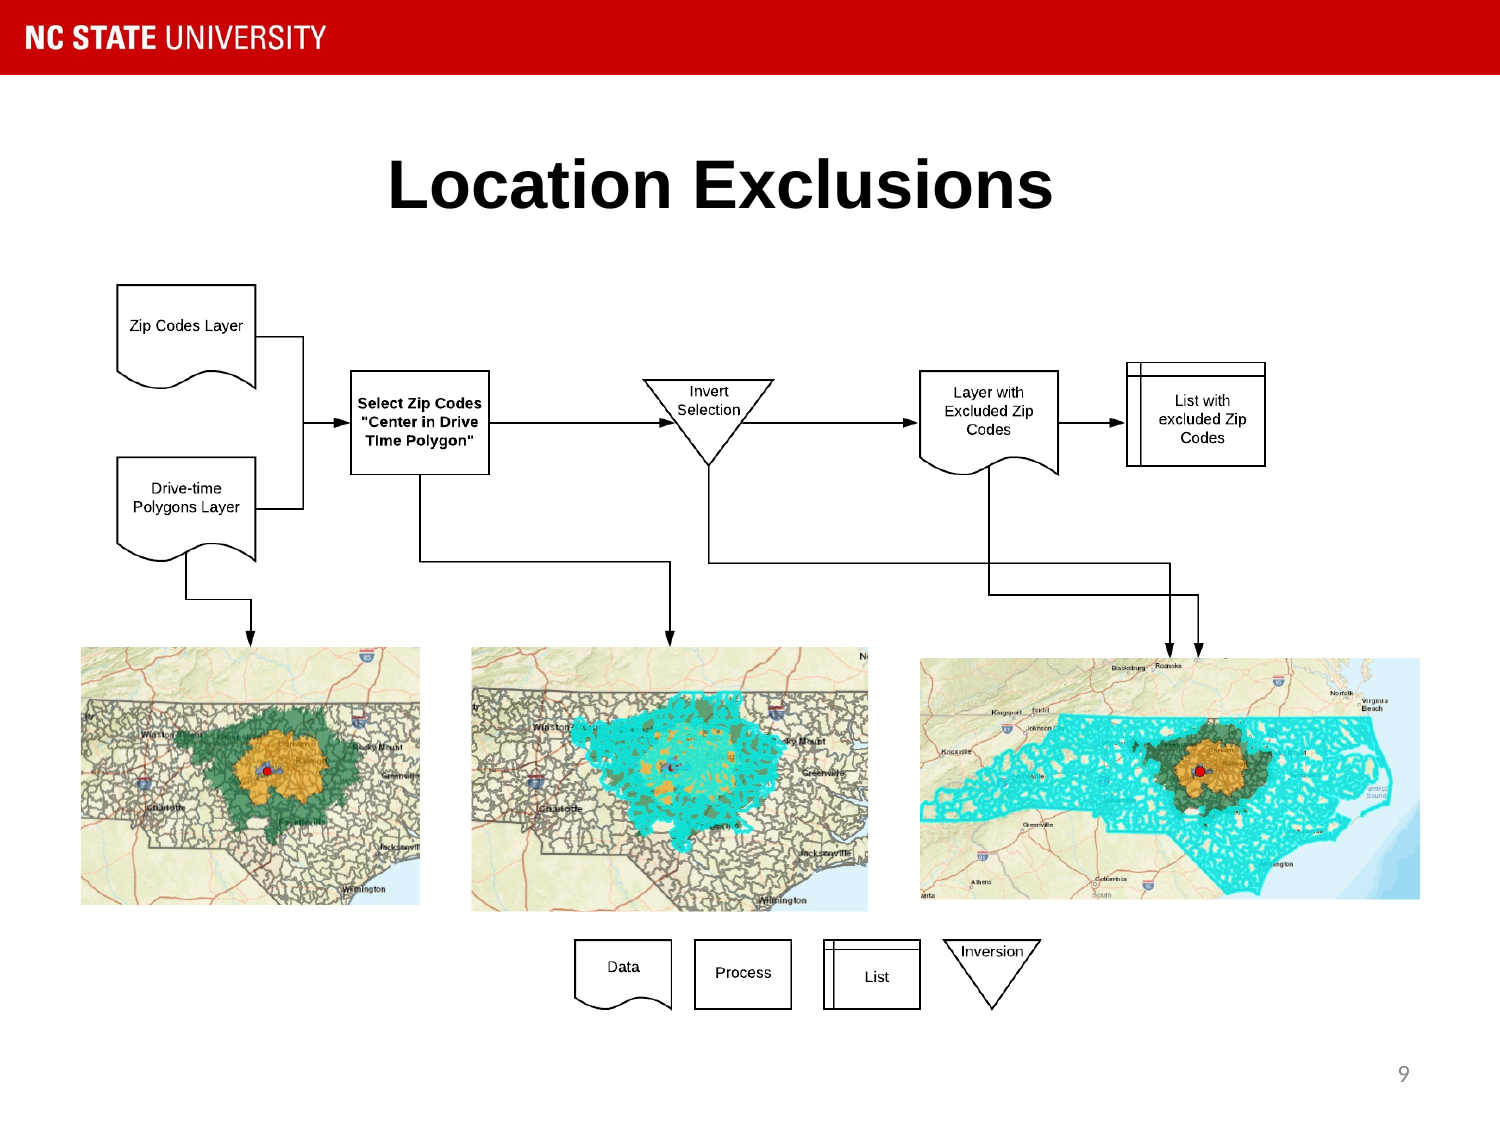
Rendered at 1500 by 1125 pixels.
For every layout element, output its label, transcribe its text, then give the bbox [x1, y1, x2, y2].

picture [46, 249, 1454, 1043]
text_box Location Exclusions [14, 124, 1486, 237]
picture [0, 0, 1500, 75]
slide_number 9 [1074, 1052, 1425, 1103]
